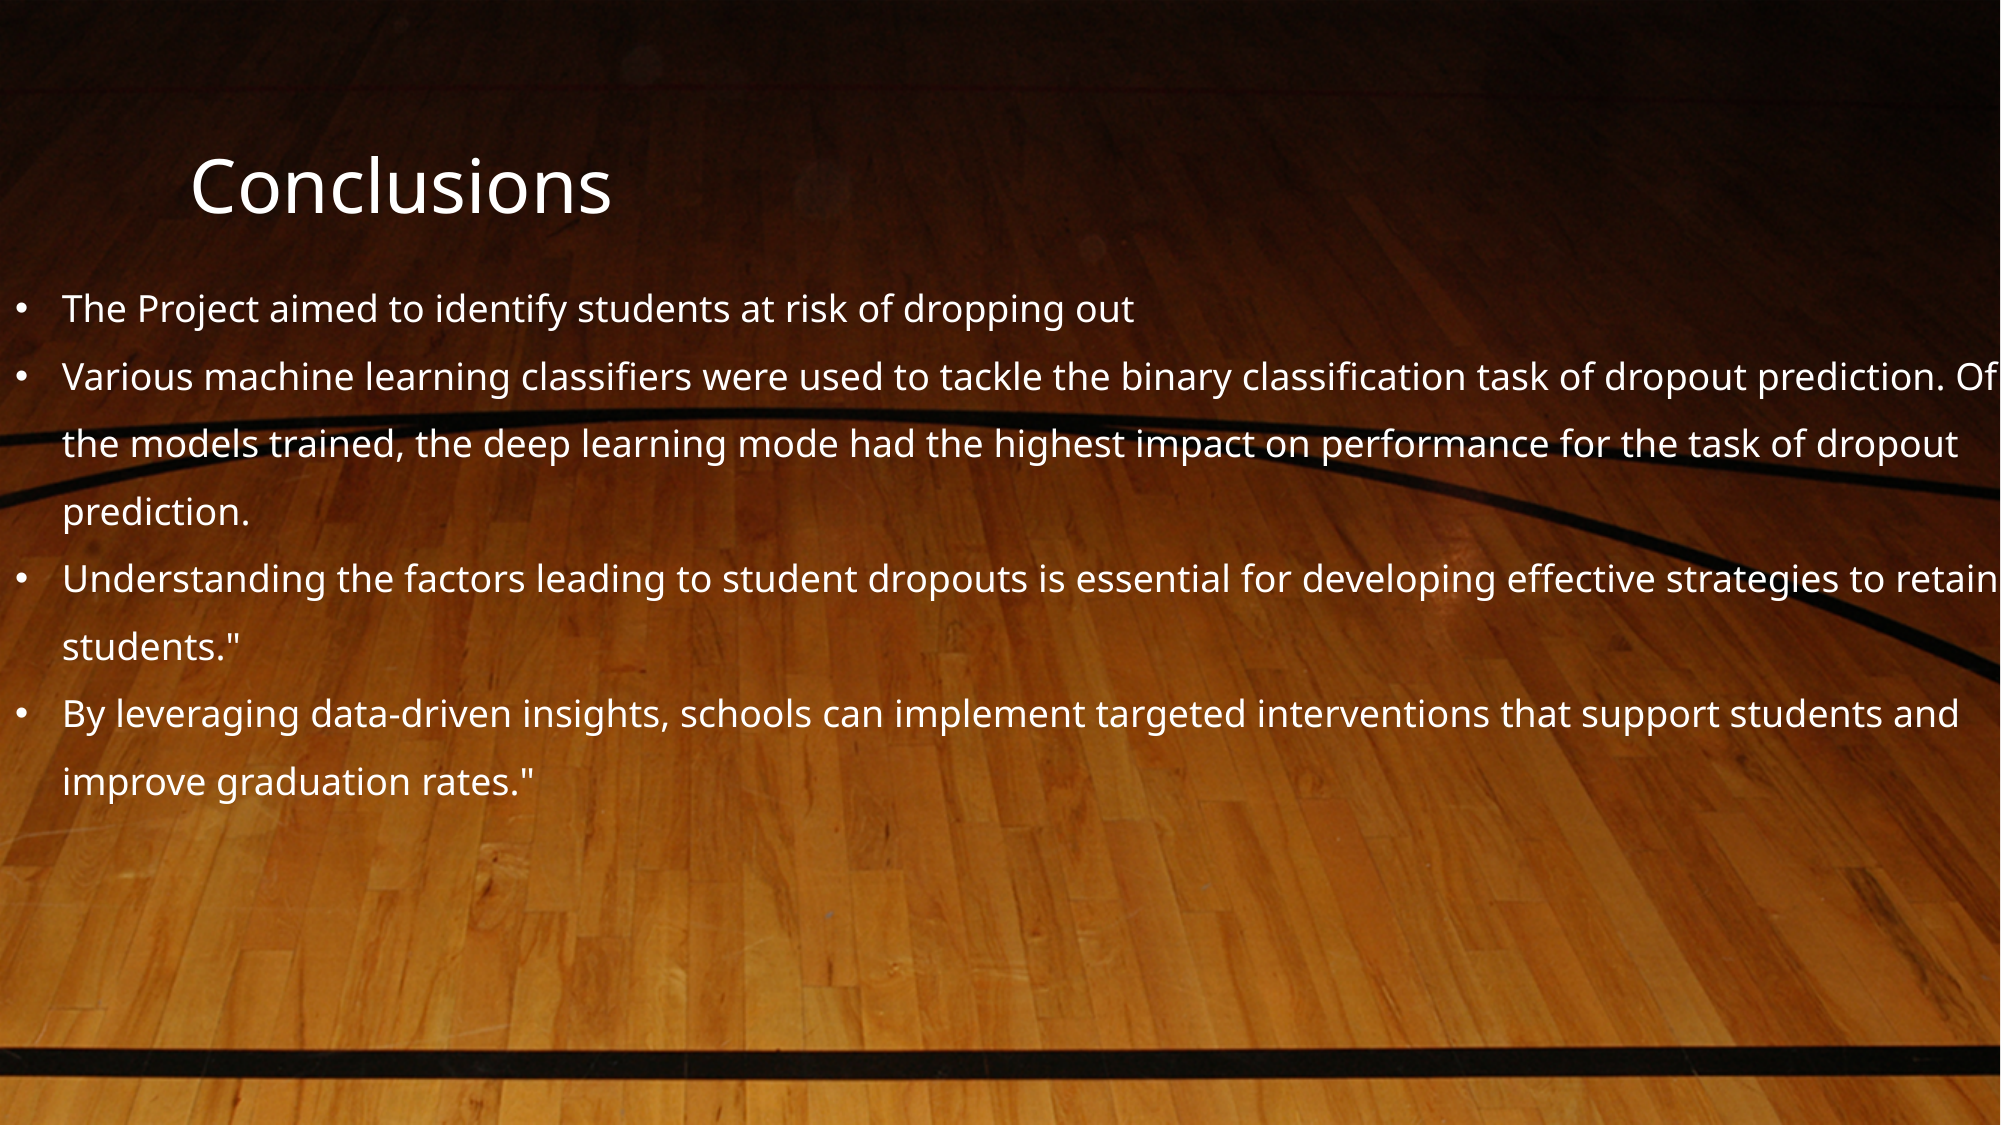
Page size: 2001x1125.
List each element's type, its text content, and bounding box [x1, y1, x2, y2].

text_box The Project aimed to identify students at risk of dropping out Various machine learning classifiers were used to tackle the binary classification task of dropout prediction. Of the models trained, the deep learning mode had the highest impact on performance for the task of dropout prediction. Understanding the factors leading to student dropouts is essential for developing effective strategies to retain students." By leveraging data-driven insights, schools can implement targeted interventions that support students and improve graduation rates." [0, 255, 2000, 901]
picture [0, 0, 2001, 1125]
title Conclusions [174, 50, 1825, 238]
